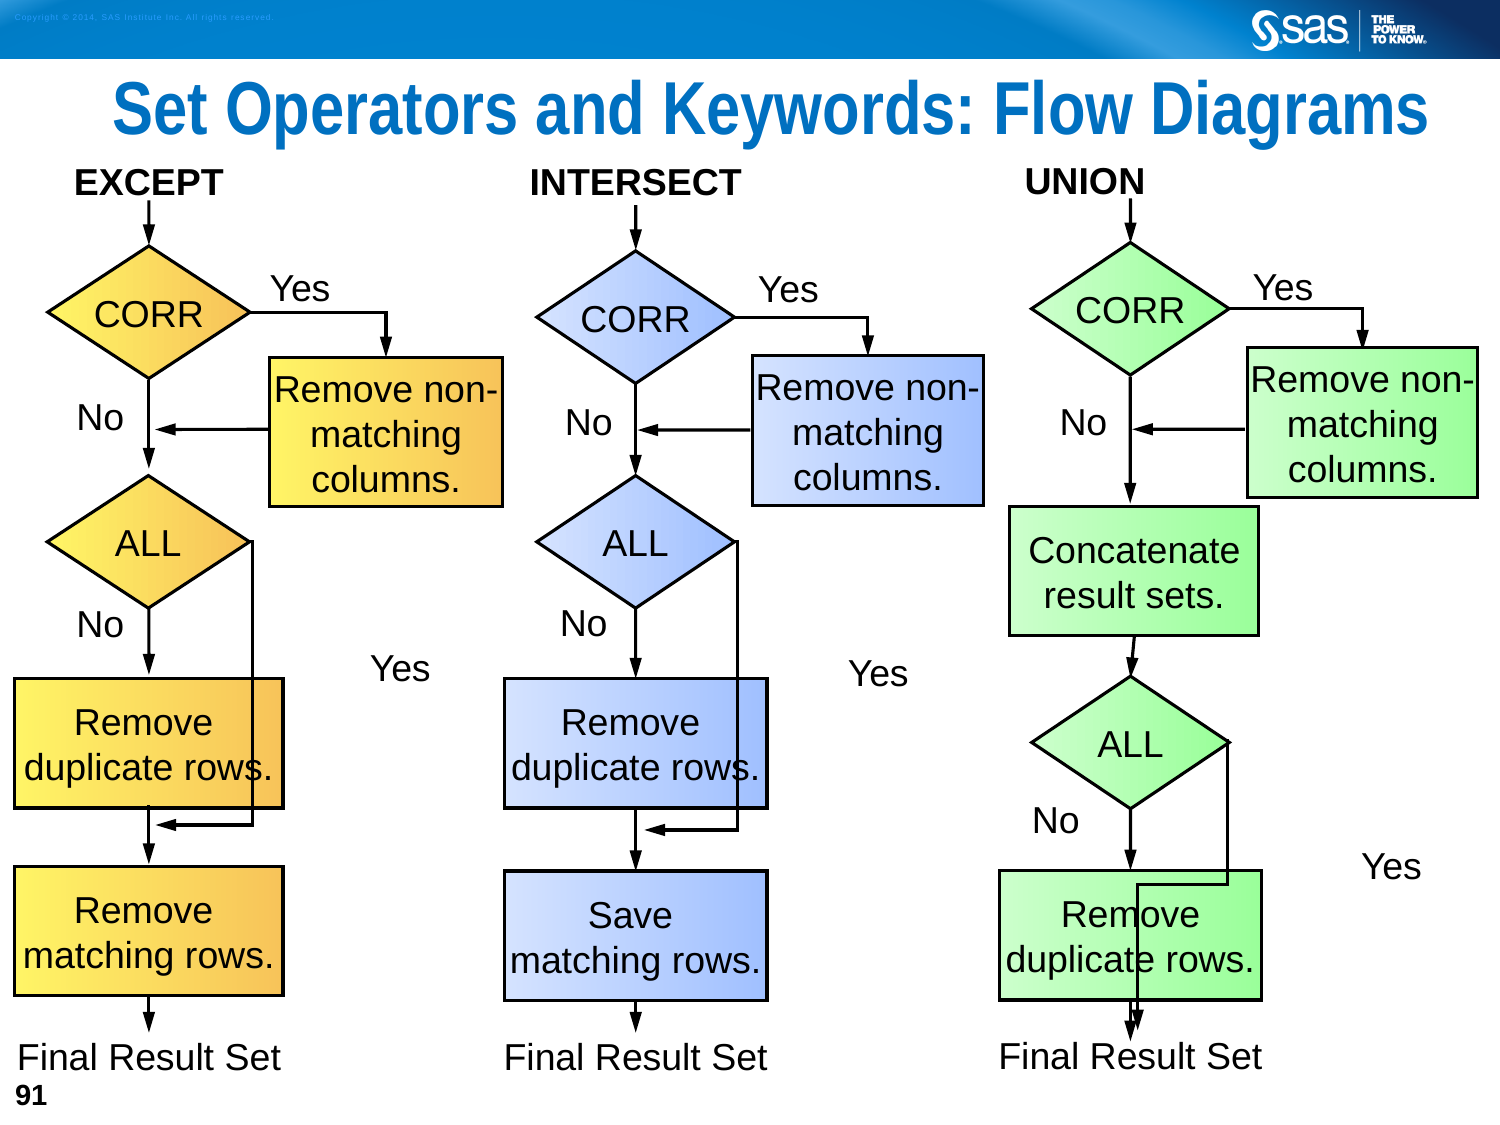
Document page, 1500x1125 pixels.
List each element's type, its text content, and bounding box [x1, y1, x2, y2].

text_box ALL [47, 475, 247, 608]
text_box Yes [1360, 841, 1423, 887]
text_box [155, 541, 250, 826]
text_box No [61, 592, 140, 652]
text_box Remove duplicate rows. [14, 678, 150, 808]
text_box Remove non-matching columns. [1247, 347, 1478, 498]
text_box No [1017, 788, 1095, 849]
text_box CORR [1031, 242, 1229, 376]
title Set Operators and Keywords: Flow Diagrams [112, 75, 1475, 188]
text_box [1137, 738, 1229, 1031]
text_box Remove non-matching columns. [269, 357, 496, 507]
text_box Yes [369, 644, 431, 690]
text_box UNION [1024, 156, 1146, 202]
text_box [155, 423, 271, 436]
text_box EXCEPT [73, 157, 224, 203]
text_box [142, 607, 150, 675]
text_box No [61, 385, 140, 446]
text_box [142, 200, 156, 246]
text_box Yes [1237, 255, 1329, 307]
text_box Remove matching rows. [14, 866, 283, 996]
text_box Remove duplicate rows. [255, 678, 283, 808]
text_box Final Result Set [16, 1032, 282, 1078]
picture [0, 0, 1500, 59]
text_box ALL [1031, 679, 1222, 809]
text_box [1135, 423, 1245, 436]
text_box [1130, 633, 1135, 679]
text_box Final Result Set [998, 1031, 1263, 1077]
text_box CORR [47, 245, 249, 379]
text_box Remove duplicate rows. [1233, 870, 1262, 1000]
text_box Remove duplicate rows. [999, 870, 1132, 1000]
text_box No [1044, 390, 1123, 450]
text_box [249, 311, 387, 358]
text_box [1124, 198, 1137, 244]
text_box Concatenate result sets. [1009, 506, 1259, 636]
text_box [1228, 308, 1363, 351]
text_box Yes [254, 256, 346, 310]
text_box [501, 157, 984, 1079]
